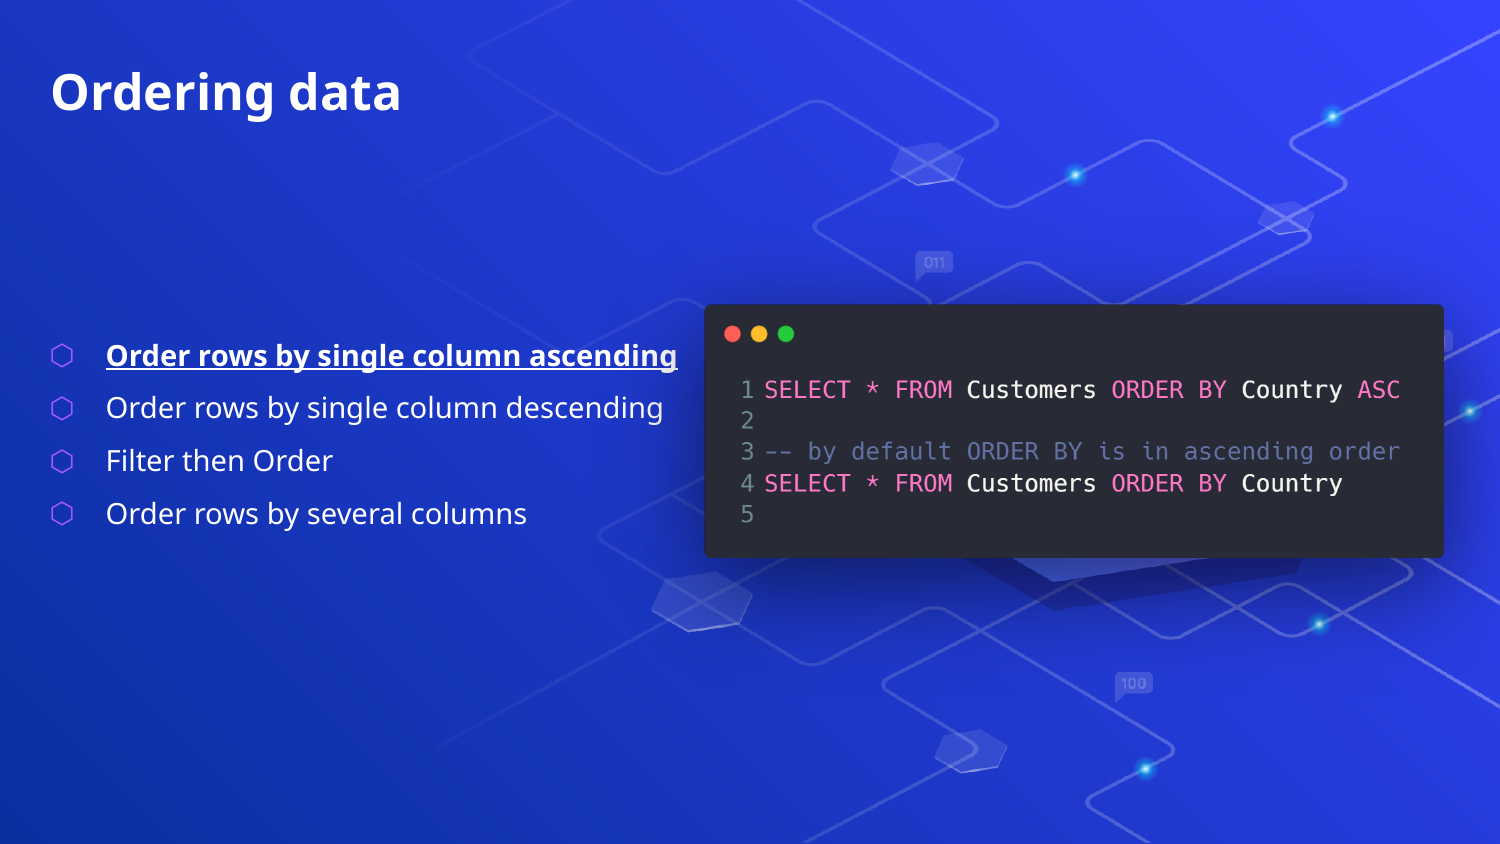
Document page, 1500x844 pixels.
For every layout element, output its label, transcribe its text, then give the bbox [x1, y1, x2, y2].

text_box Order rows by single column ascending Order rows by single column descending Filter then Order Order rows by several columns [34, 324, 565, 538]
title Ordering data [50, 51, 903, 121]
picture [0, 0, 1500, 844]
